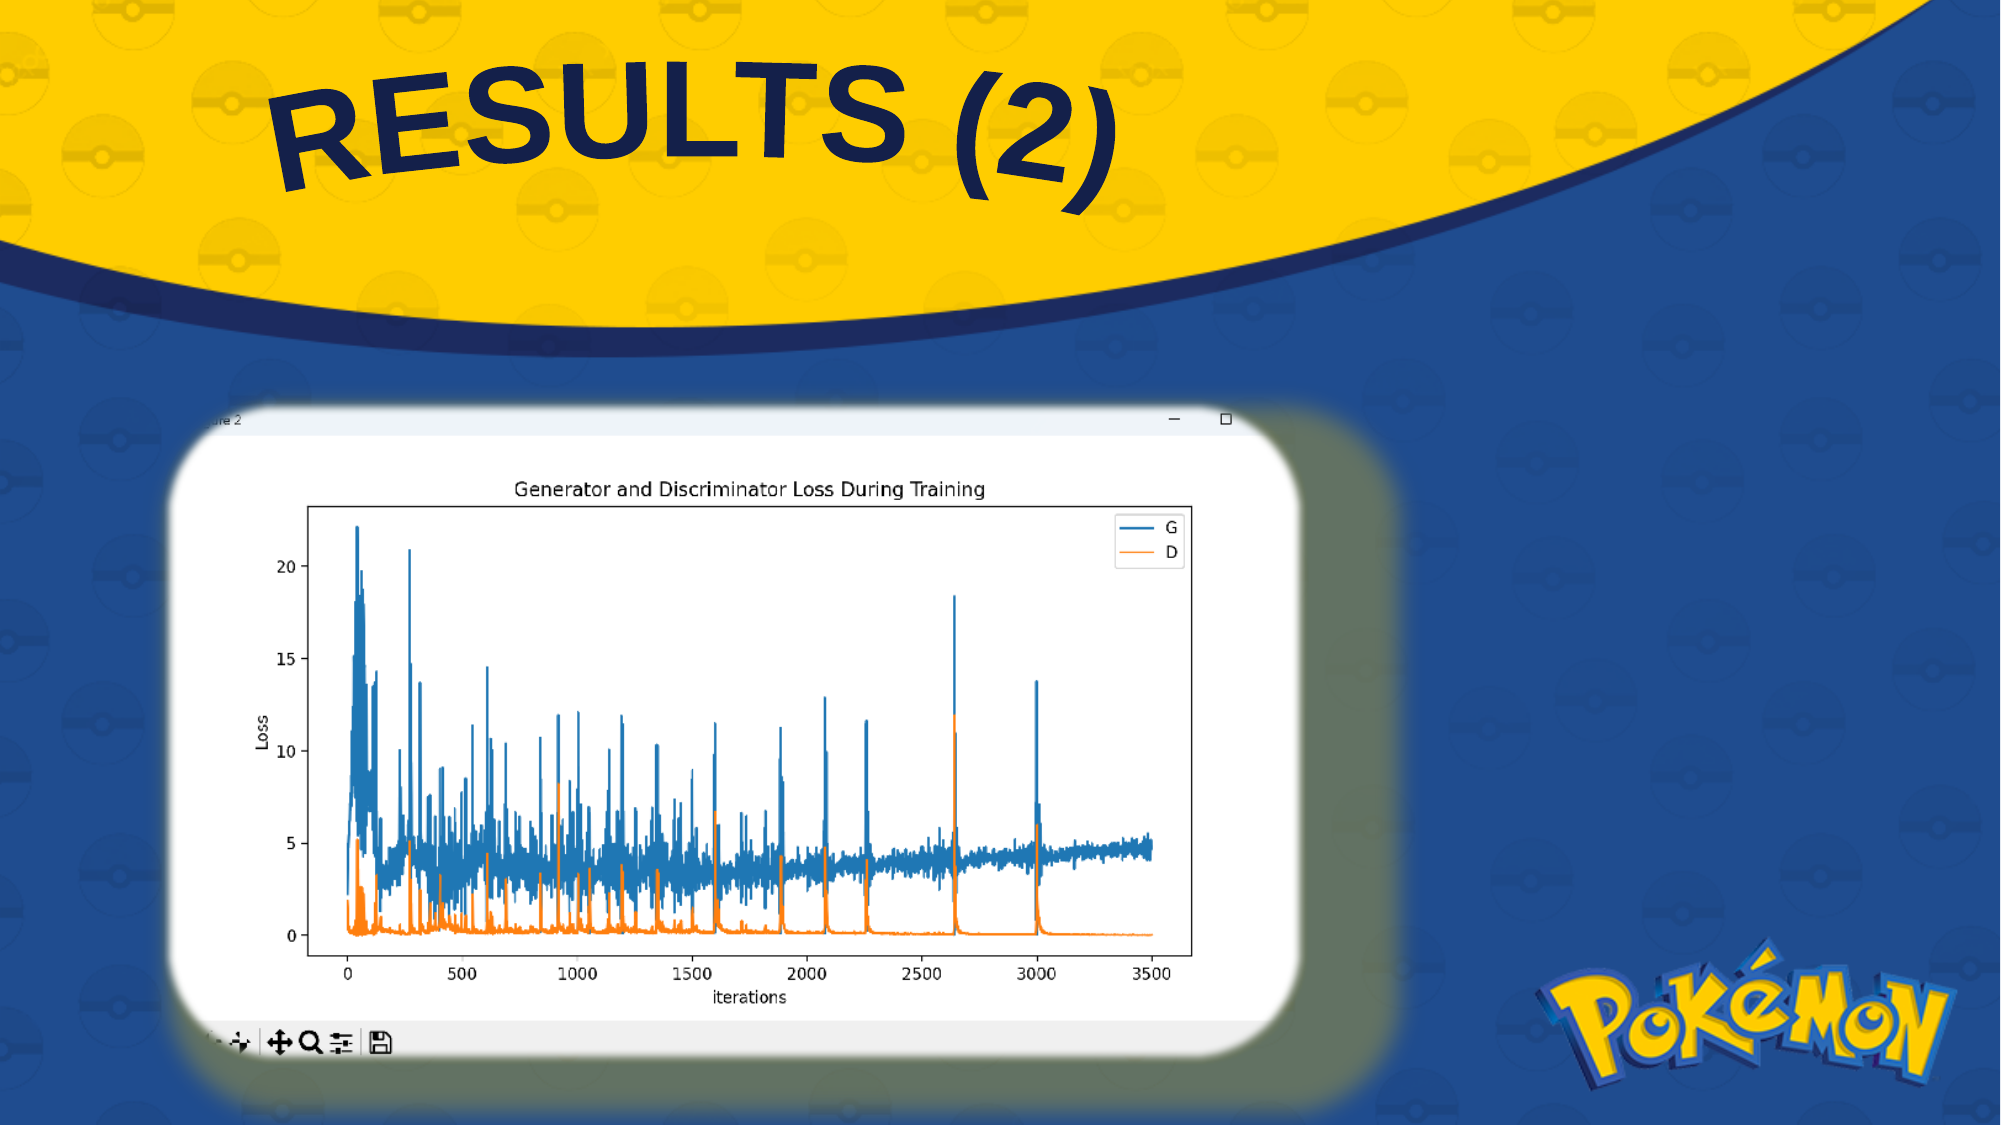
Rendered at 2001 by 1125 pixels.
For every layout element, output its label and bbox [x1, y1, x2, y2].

picture [667, 75, 737, 156]
text_box [0, 0, 2000, 75]
picture [0, 0, 2001, 1125]
text_box [173, 411, 1295, 1052]
